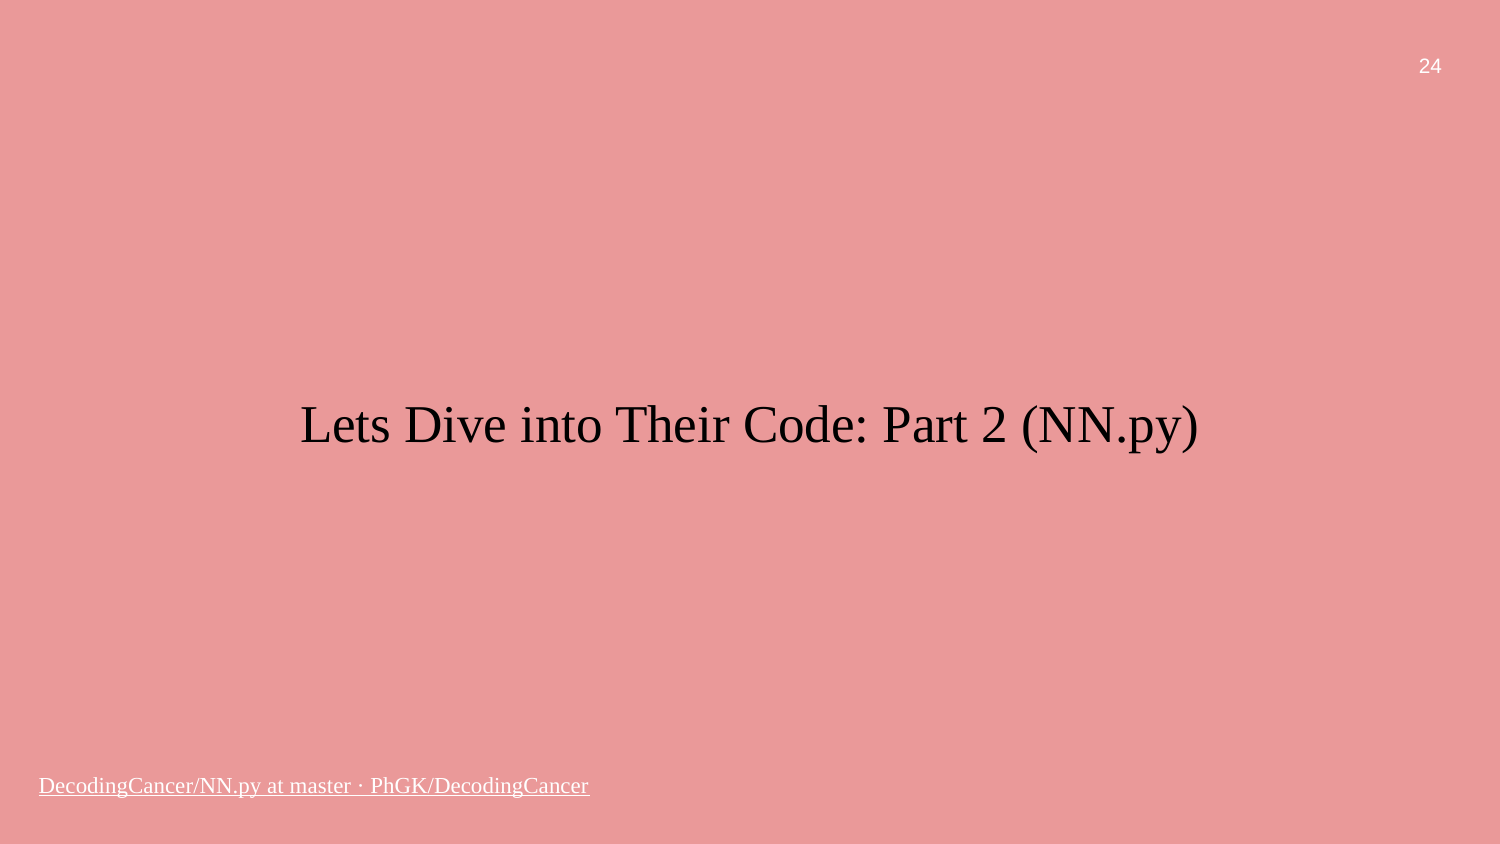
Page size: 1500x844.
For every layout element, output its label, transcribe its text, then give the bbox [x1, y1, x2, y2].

title Lets Dive into Their Code: Part 2 (NN.py) [51, 374, 1449, 469]
text_box DecodingCancer/NN.py at master · PhGK/DecodingCancer [23, 756, 1047, 812]
slide_number ‹#› [1349, 27, 1457, 103]
